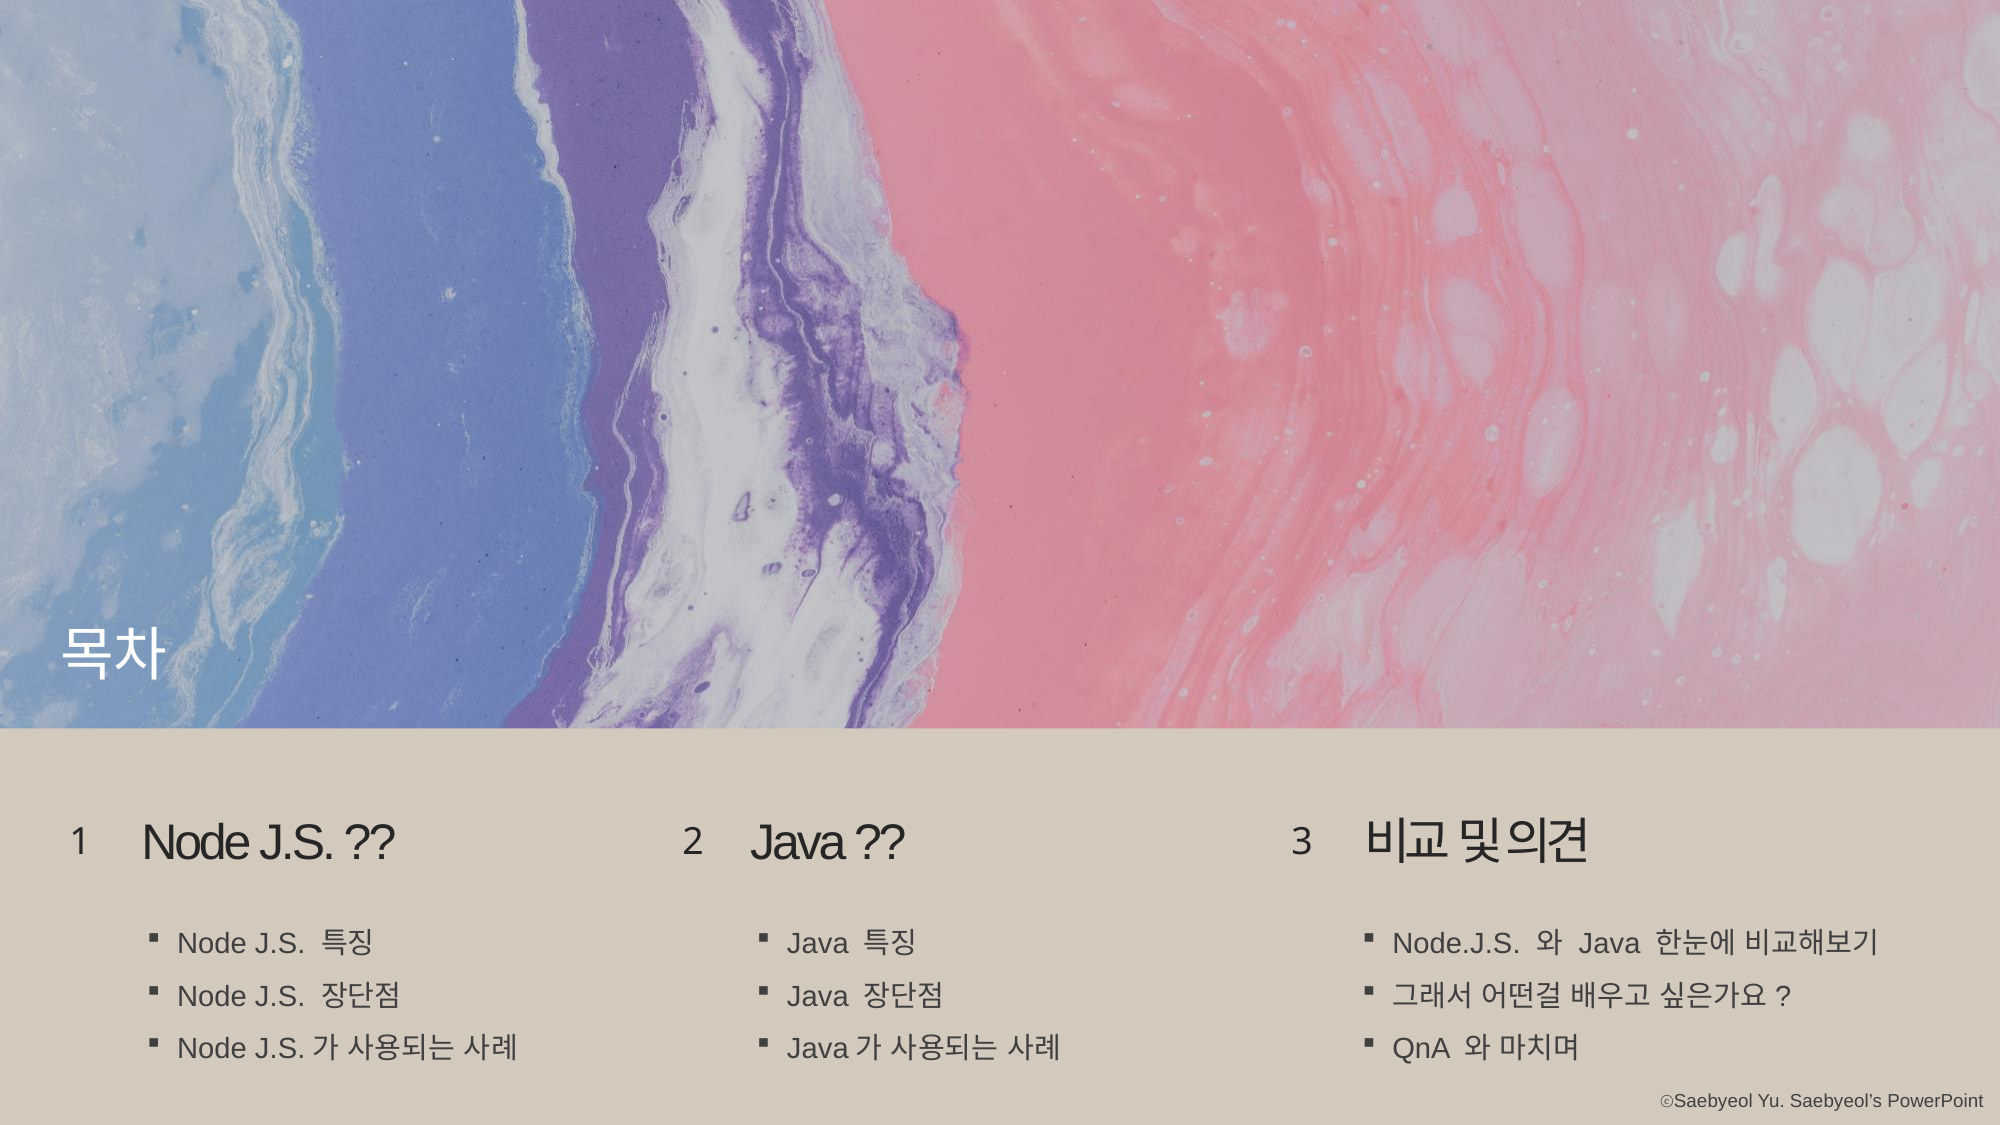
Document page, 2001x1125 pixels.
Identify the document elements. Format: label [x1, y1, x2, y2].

text_box [667, 802, 921, 879]
text_box [1276, 802, 1612, 879]
text_box [58, 802, 411, 879]
picture [0, 0, 2000, 1125]
